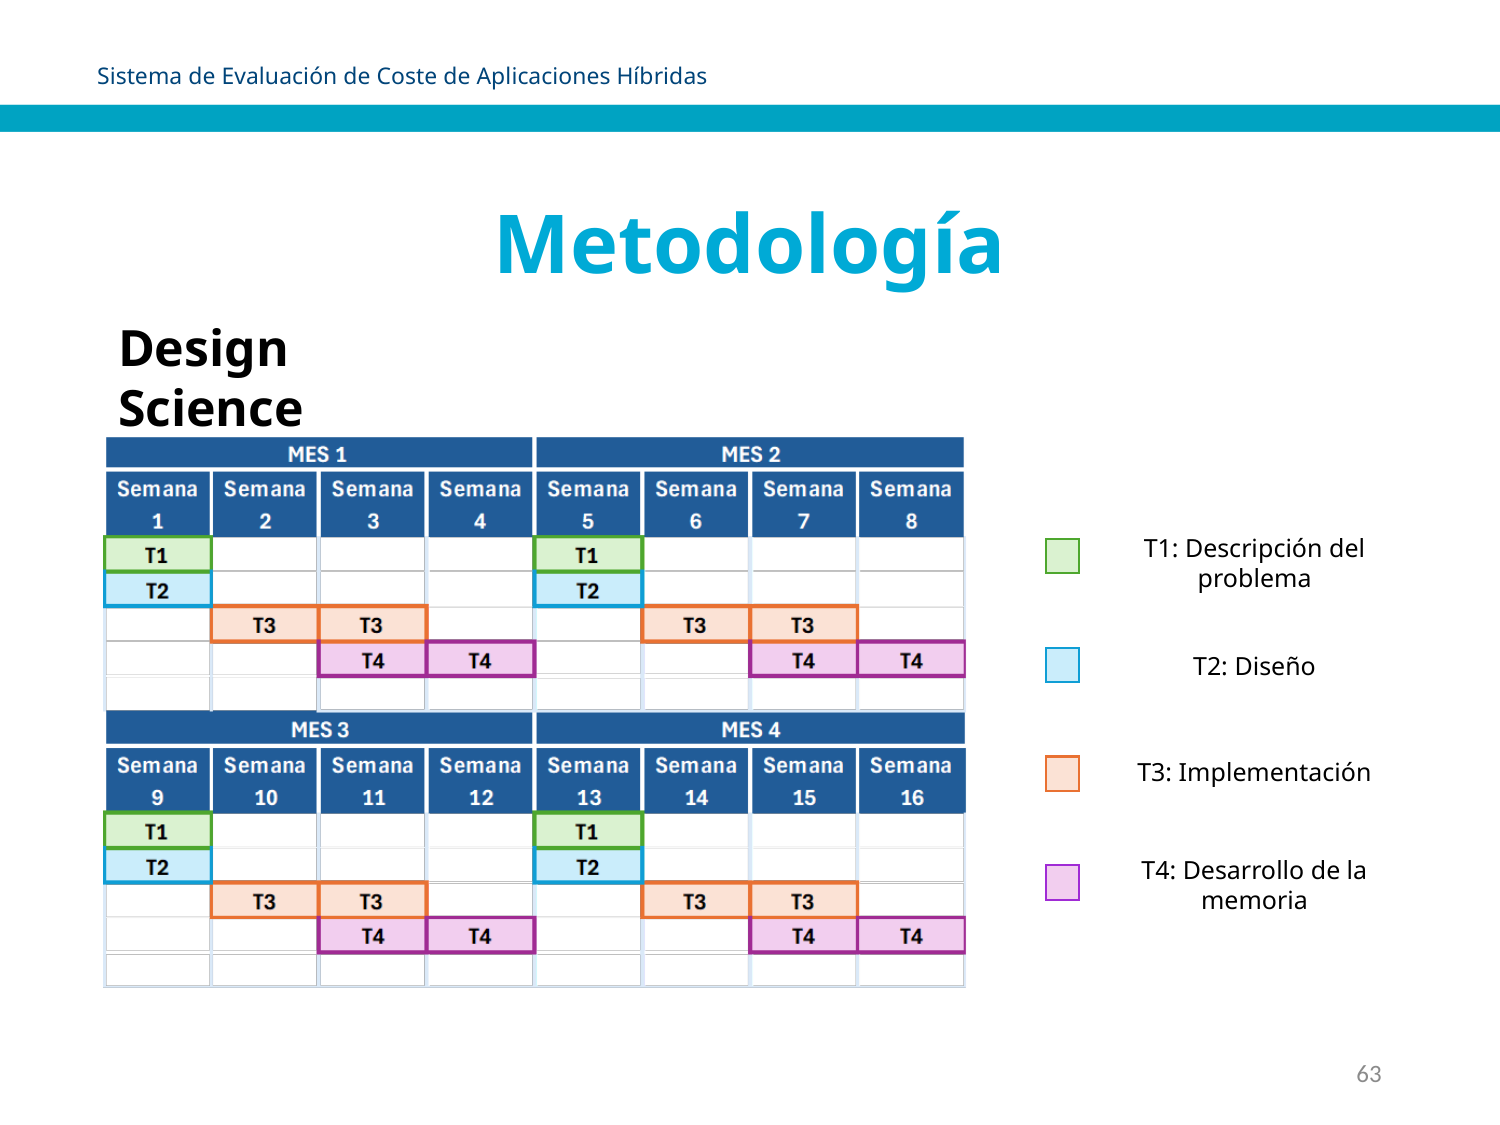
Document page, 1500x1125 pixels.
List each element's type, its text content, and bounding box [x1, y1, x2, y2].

slide_number 63 [1059, 1042, 1397, 1103]
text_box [1045, 482, 1416, 917]
text_box Metodología [103, 195, 1397, 336]
picture [0, 0, 1500, 1125]
text_box Sistema de Evaluación de Coste de Aplicaciones Híbridas [82, 53, 1460, 176]
text_box Design Science [103, 309, 492, 434]
